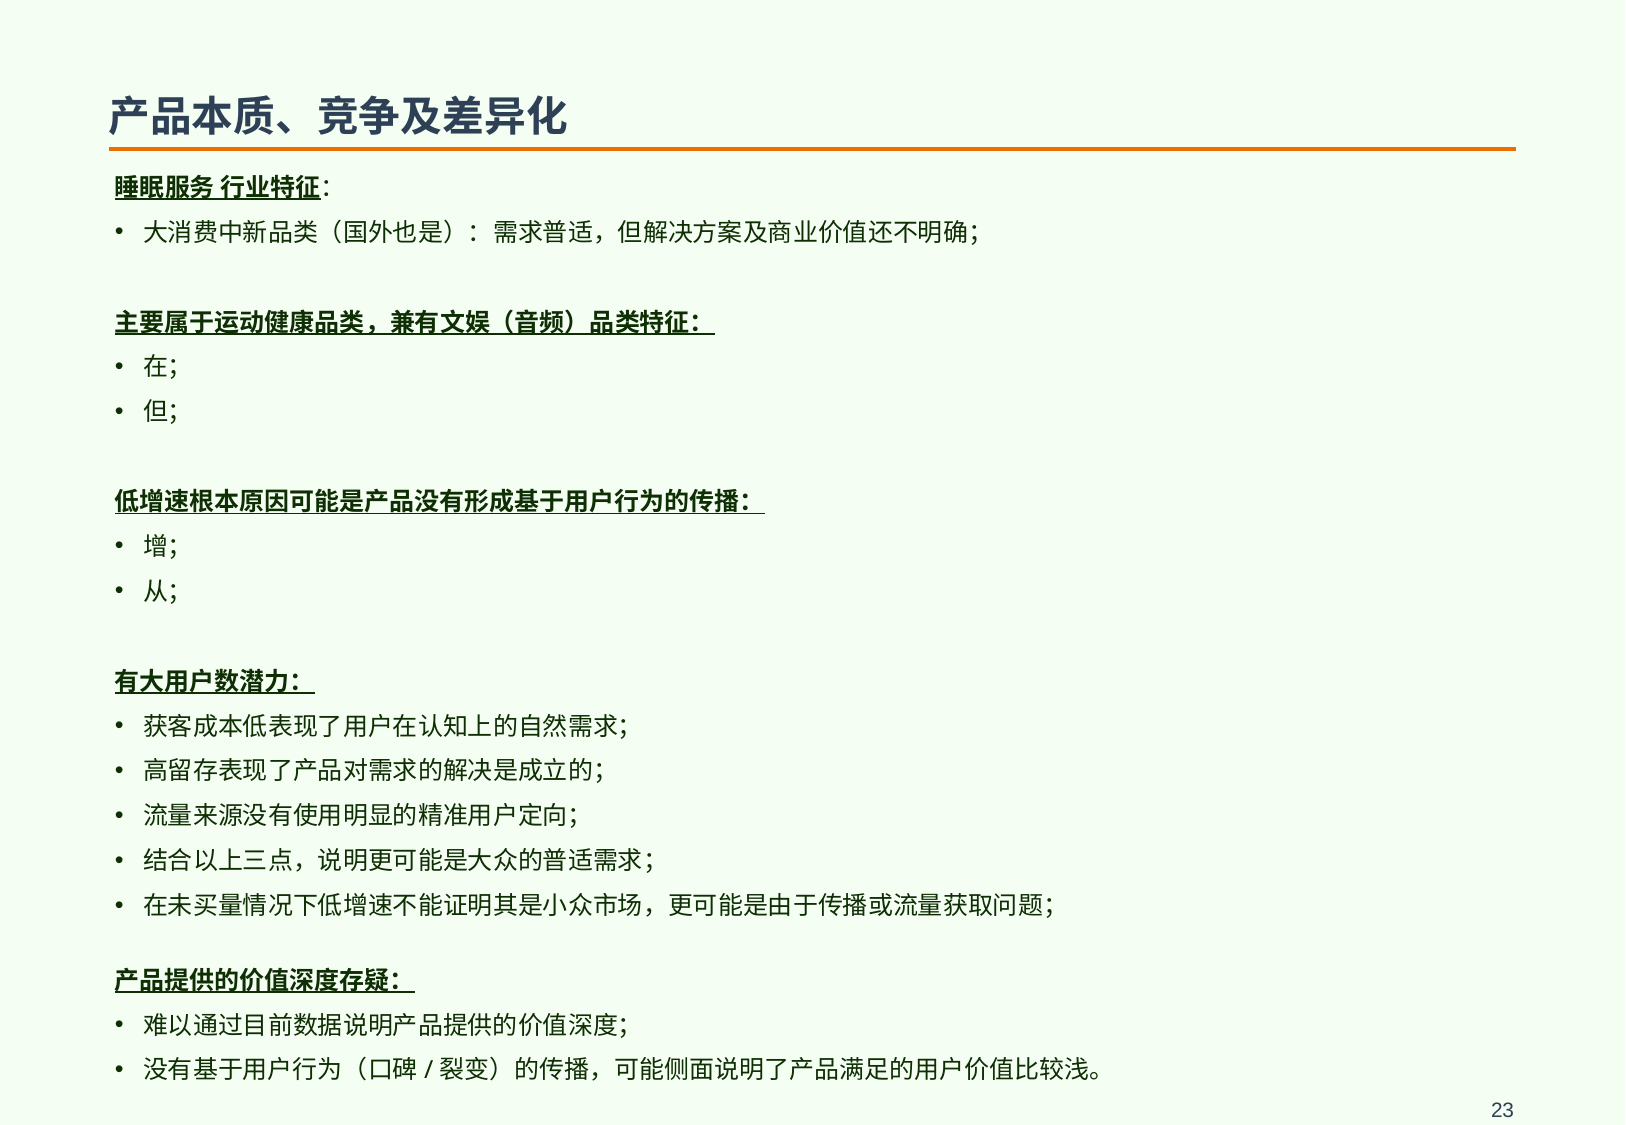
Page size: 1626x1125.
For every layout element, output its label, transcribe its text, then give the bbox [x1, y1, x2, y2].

title 产品本质、竞争及差异化 [108, 45, 1517, 147]
text_box 睡眠服务 行业特征： 大消费中新品类（国外也是）：需求普适，但解决方案及商业价值还不明确； 主要属于运动健康品类，兼有文娱（音频）品类特征： 在； 但； 低增速根本原因可能是产品没有形成基于用户行为的传播： 增； 从； 有大用户数潜力： 获客成本低表现了用户在认知上的自然需求； 高留存表现了产品对需求的解决是成立的； 流量来源没有使用明显的精准用户定向； 结合以上三点，说明更可能是大众的普适需求； 在未买量情况下低增速不能证明其是小众市场，更可能是由于传播或流量获取问题； 产品提供的价值深度存疑： 难以通过目前数据说明产品提供的价值深度； 没有基于用户行为（口碑/裂变）的传播，可能侧面说明了产品满足的用户价值比较浅。 [100, 149, 1525, 1125]
